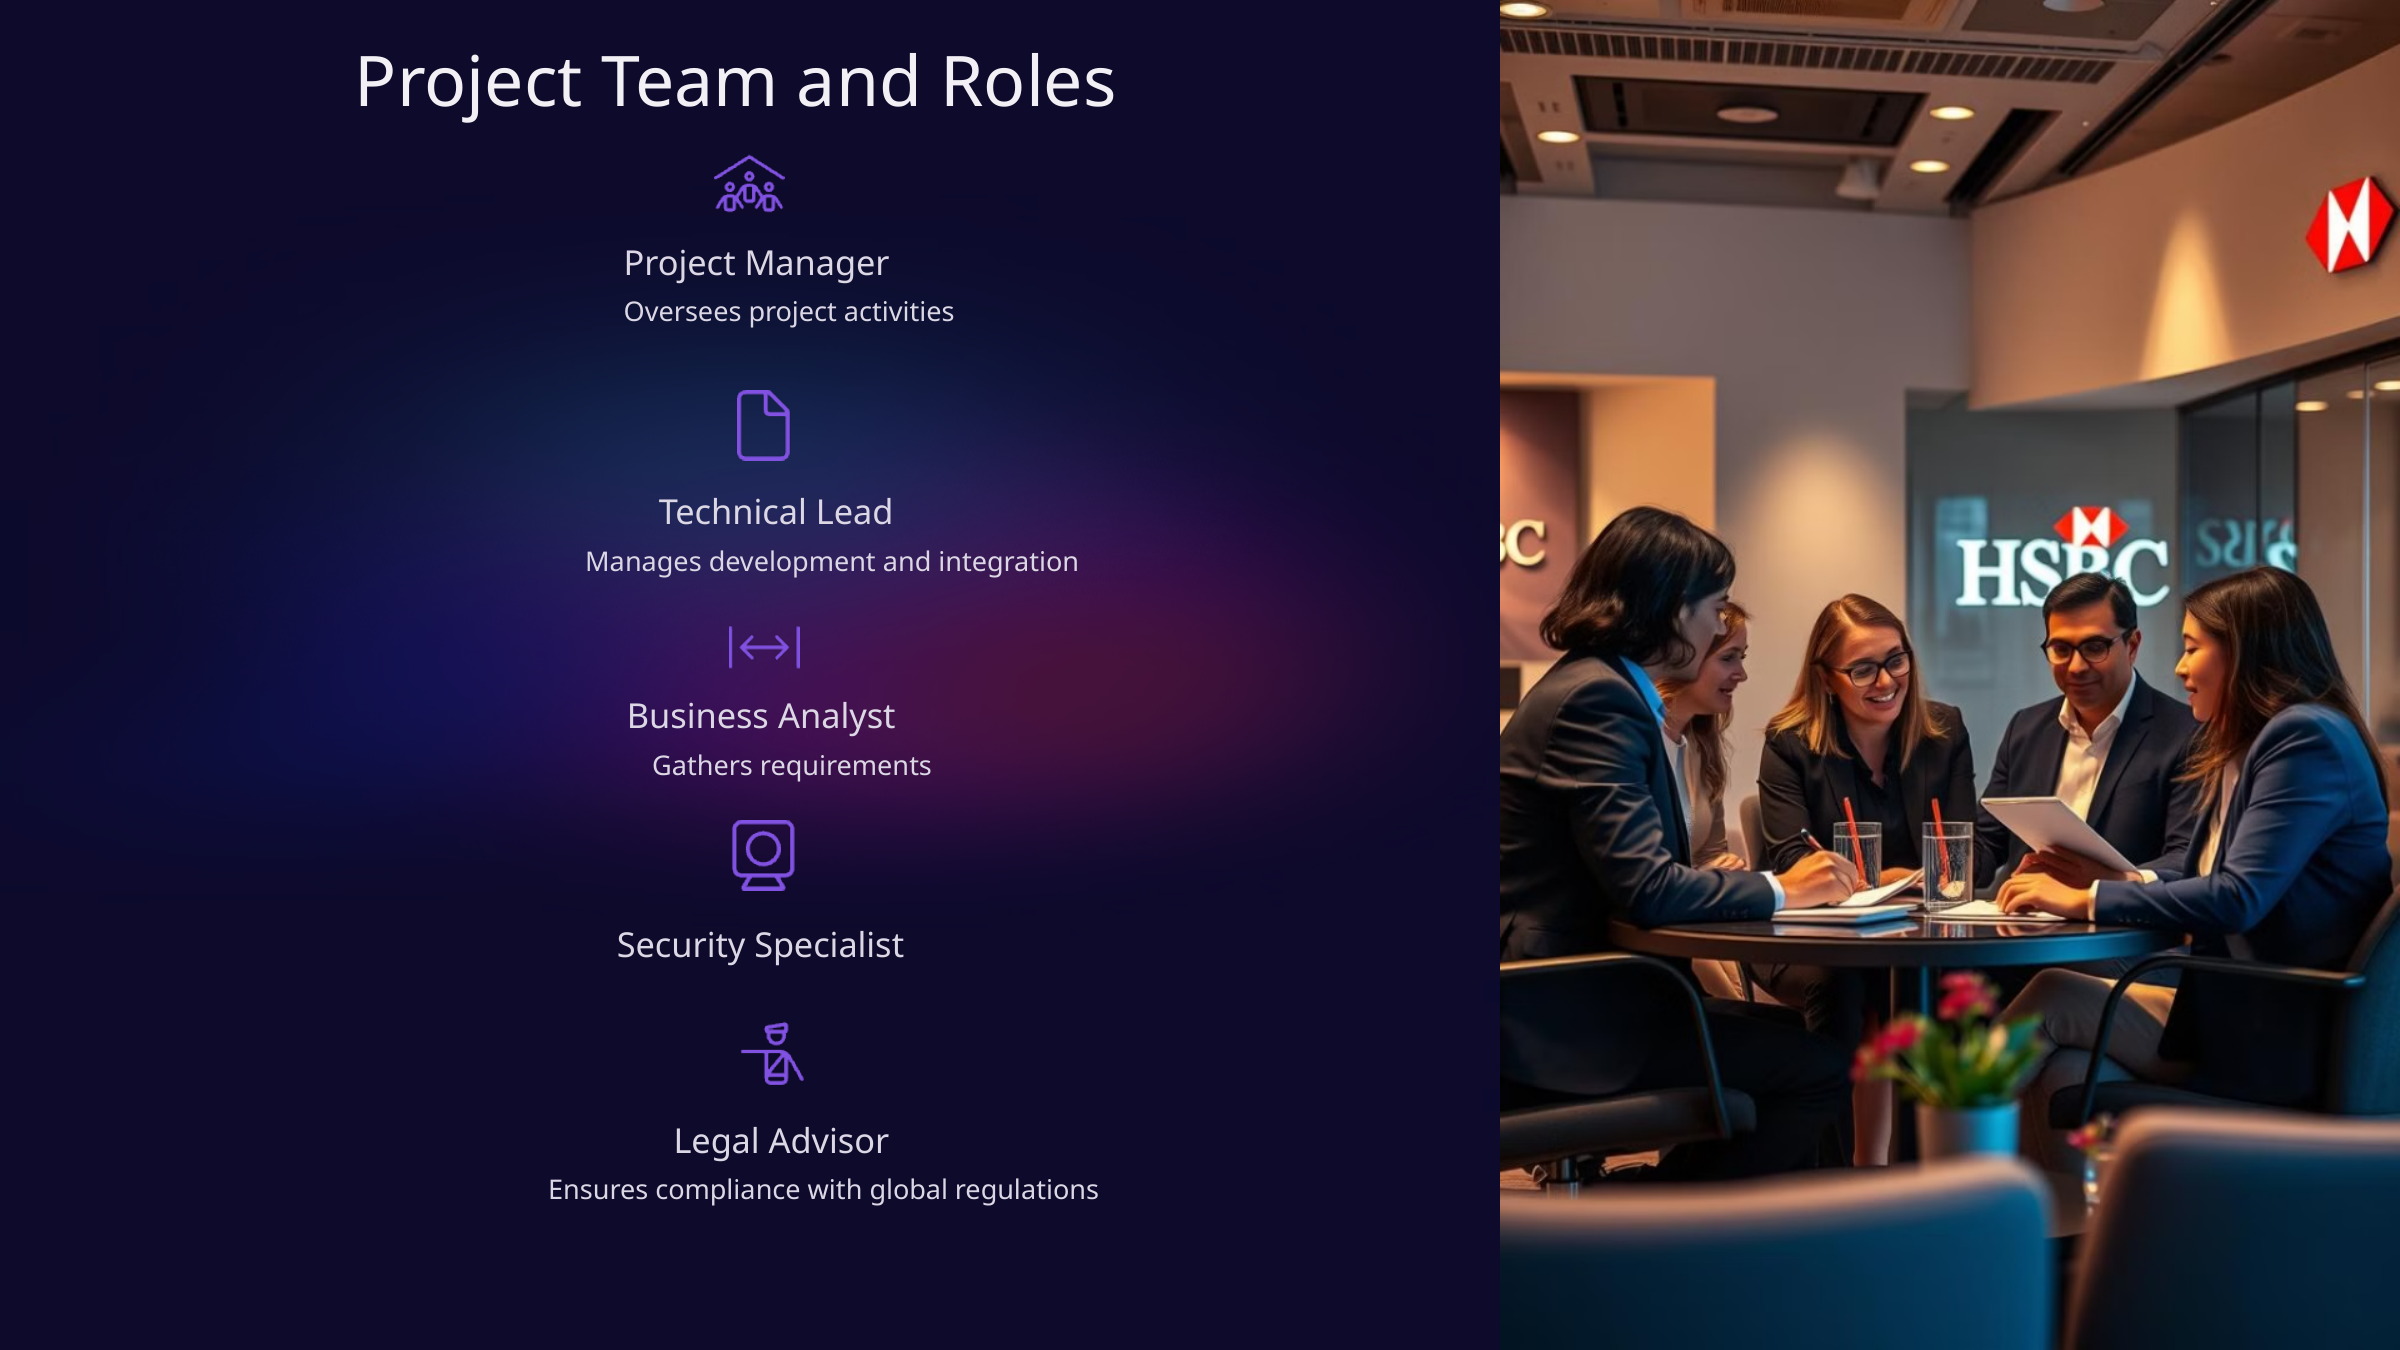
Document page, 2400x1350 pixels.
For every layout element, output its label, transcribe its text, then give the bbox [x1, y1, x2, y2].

text_box Project Team and Roles [354, 33, 1180, 121]
picture [737, 1018, 808, 1089]
picture [714, 148, 785, 219]
text_box Legal Advisor [673, 1116, 1024, 1161]
text_box Oversees project activities [623, 281, 1499, 327]
text_box Business Analyst [626, 692, 978, 736]
picture [728, 820, 799, 891]
text_box Ensures compliance with global regulations [548, 1160, 1499, 1206]
picture [729, 612, 800, 684]
text_box Security Specialist [616, 920, 968, 965]
text_box Gathers requirements [652, 736, 1499, 782]
picture [728, 390, 799, 461]
text_box Project Manager [623, 238, 975, 281]
picture [1499, 0, 2400, 1350]
text_box Technical Lead [658, 487, 1010, 531]
text_box Manages development and integration [585, 531, 1499, 577]
